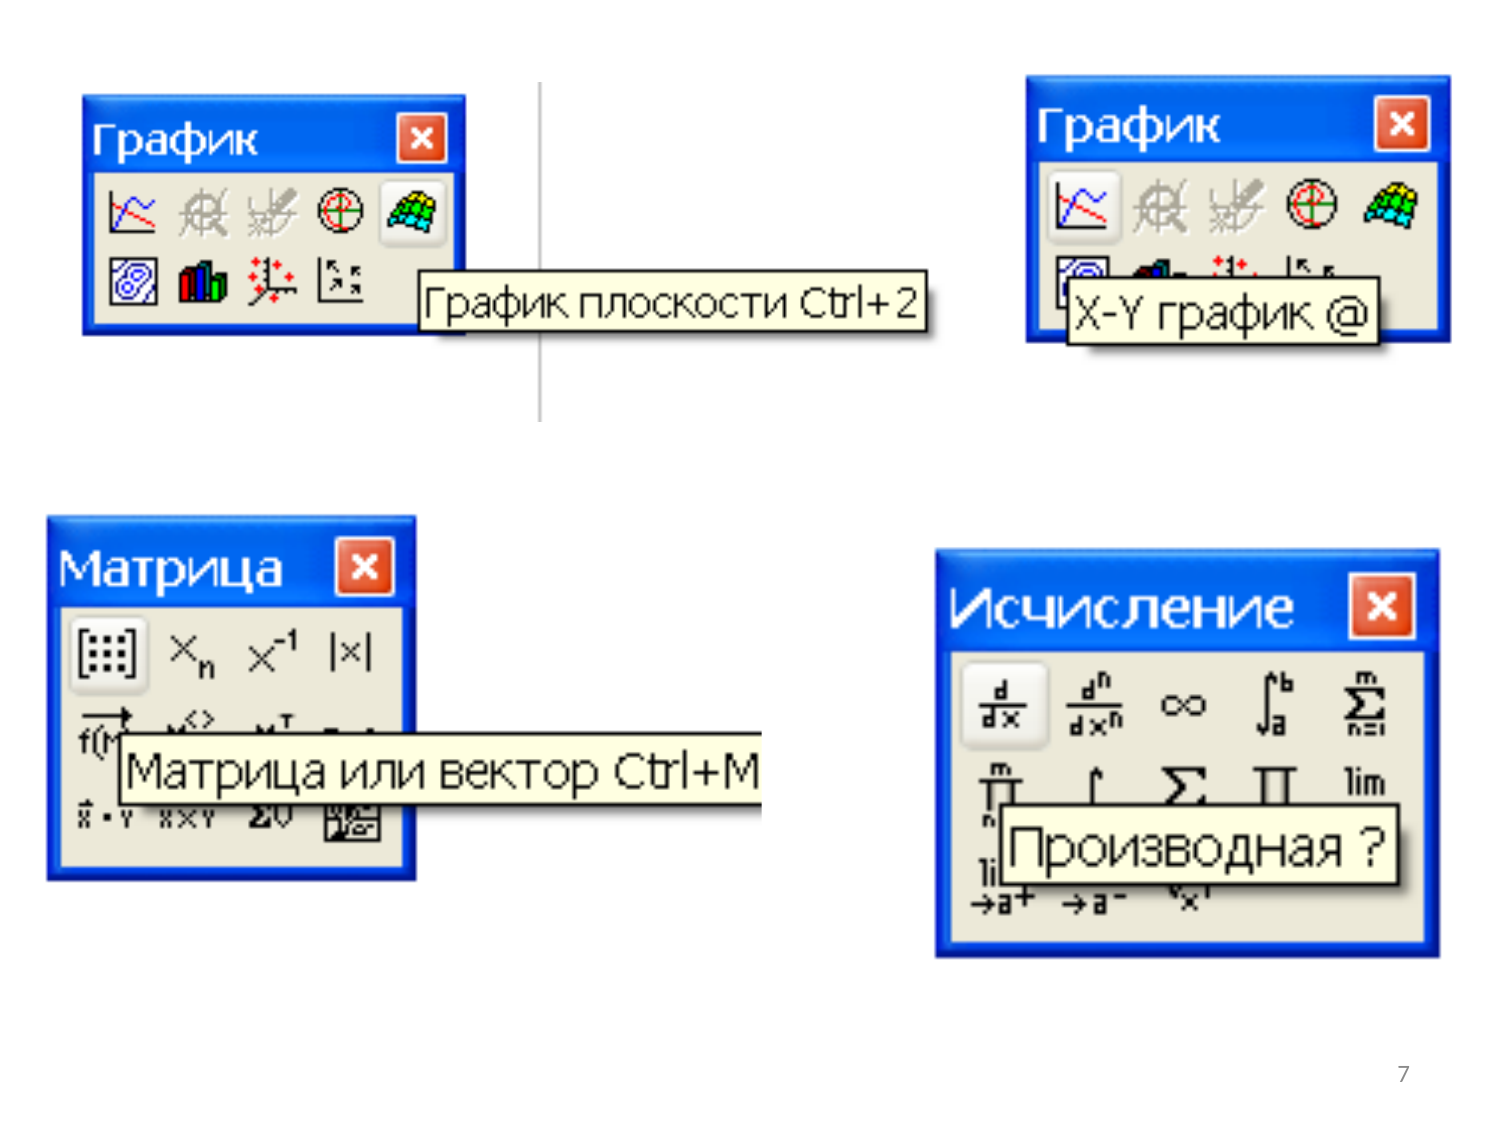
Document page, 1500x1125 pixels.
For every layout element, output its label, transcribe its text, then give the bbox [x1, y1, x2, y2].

picture [873, 538, 1500, 1032]
picture [0, 81, 952, 938]
picture [972, 23, 1500, 438]
slide_number 7 [1074, 1042, 1425, 1103]
